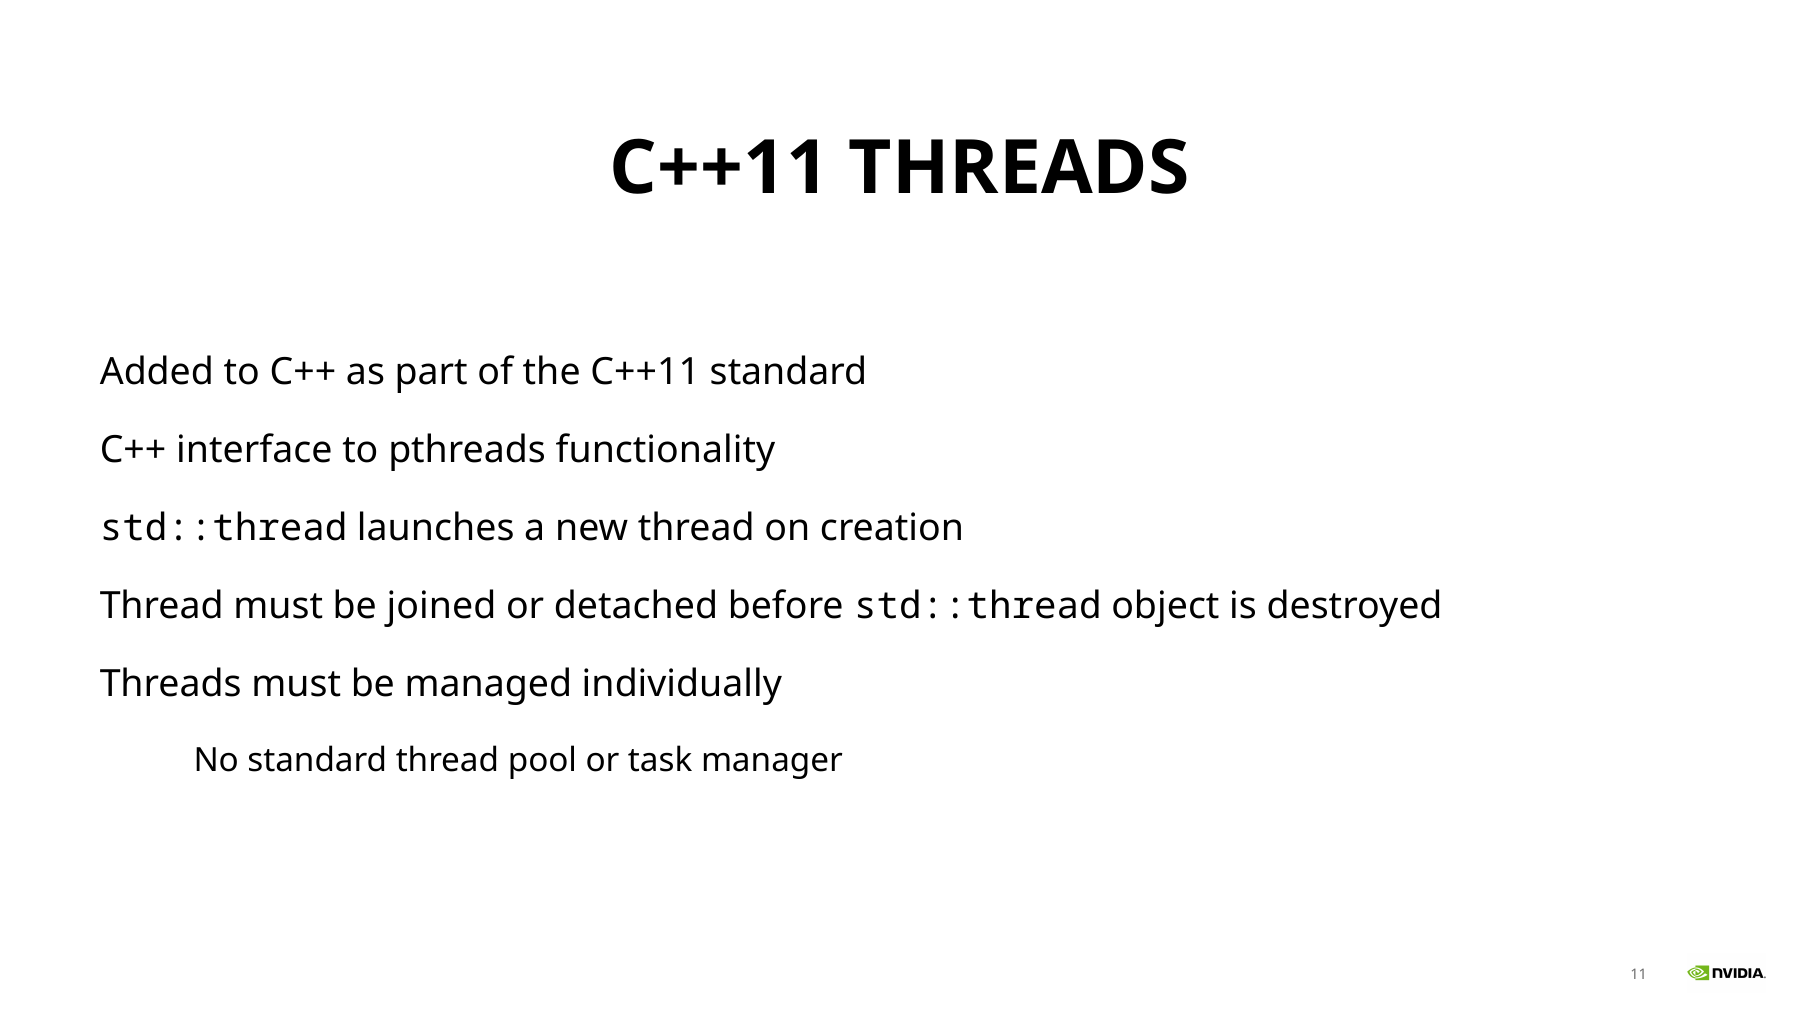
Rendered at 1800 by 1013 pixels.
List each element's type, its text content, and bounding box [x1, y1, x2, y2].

list Added to C++ as part of the C++11 standard C++ interface to pthreads functionality std::thread launches a new thread on creation Thread must be joined or detached before std::thread object is destroyed Threads must be managed individually No standard thread pool or task manager [84, 344, 1717, 956]
picture [1687, 953, 1766, 993]
title C++11 Threads [81, 120, 1719, 219]
